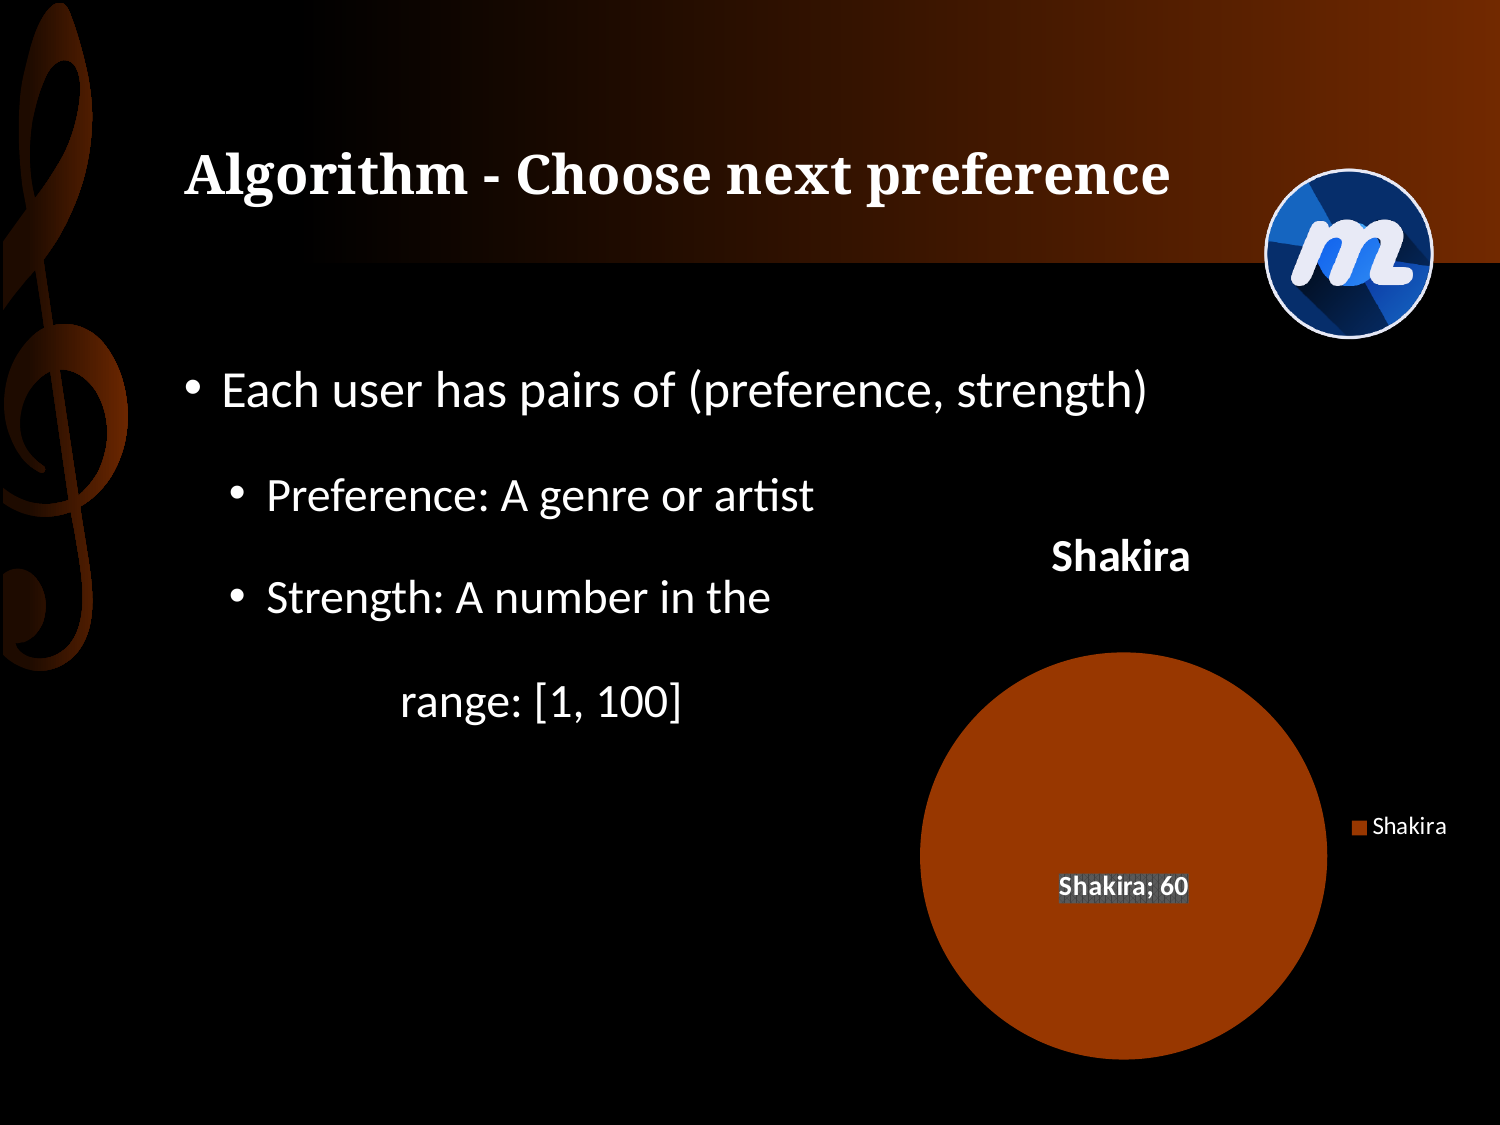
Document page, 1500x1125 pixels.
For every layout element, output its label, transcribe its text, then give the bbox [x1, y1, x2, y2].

chart [833, 510, 1500, 1071]
list Each user has pairs of (preference, strength) Preference: A genre or artist Strength: A number in the range: [1, 100] [168, 316, 1256, 839]
picture [1262, 167, 1434, 340]
text_box Algorithm - Choose next preference [169, 32, 1332, 213]
